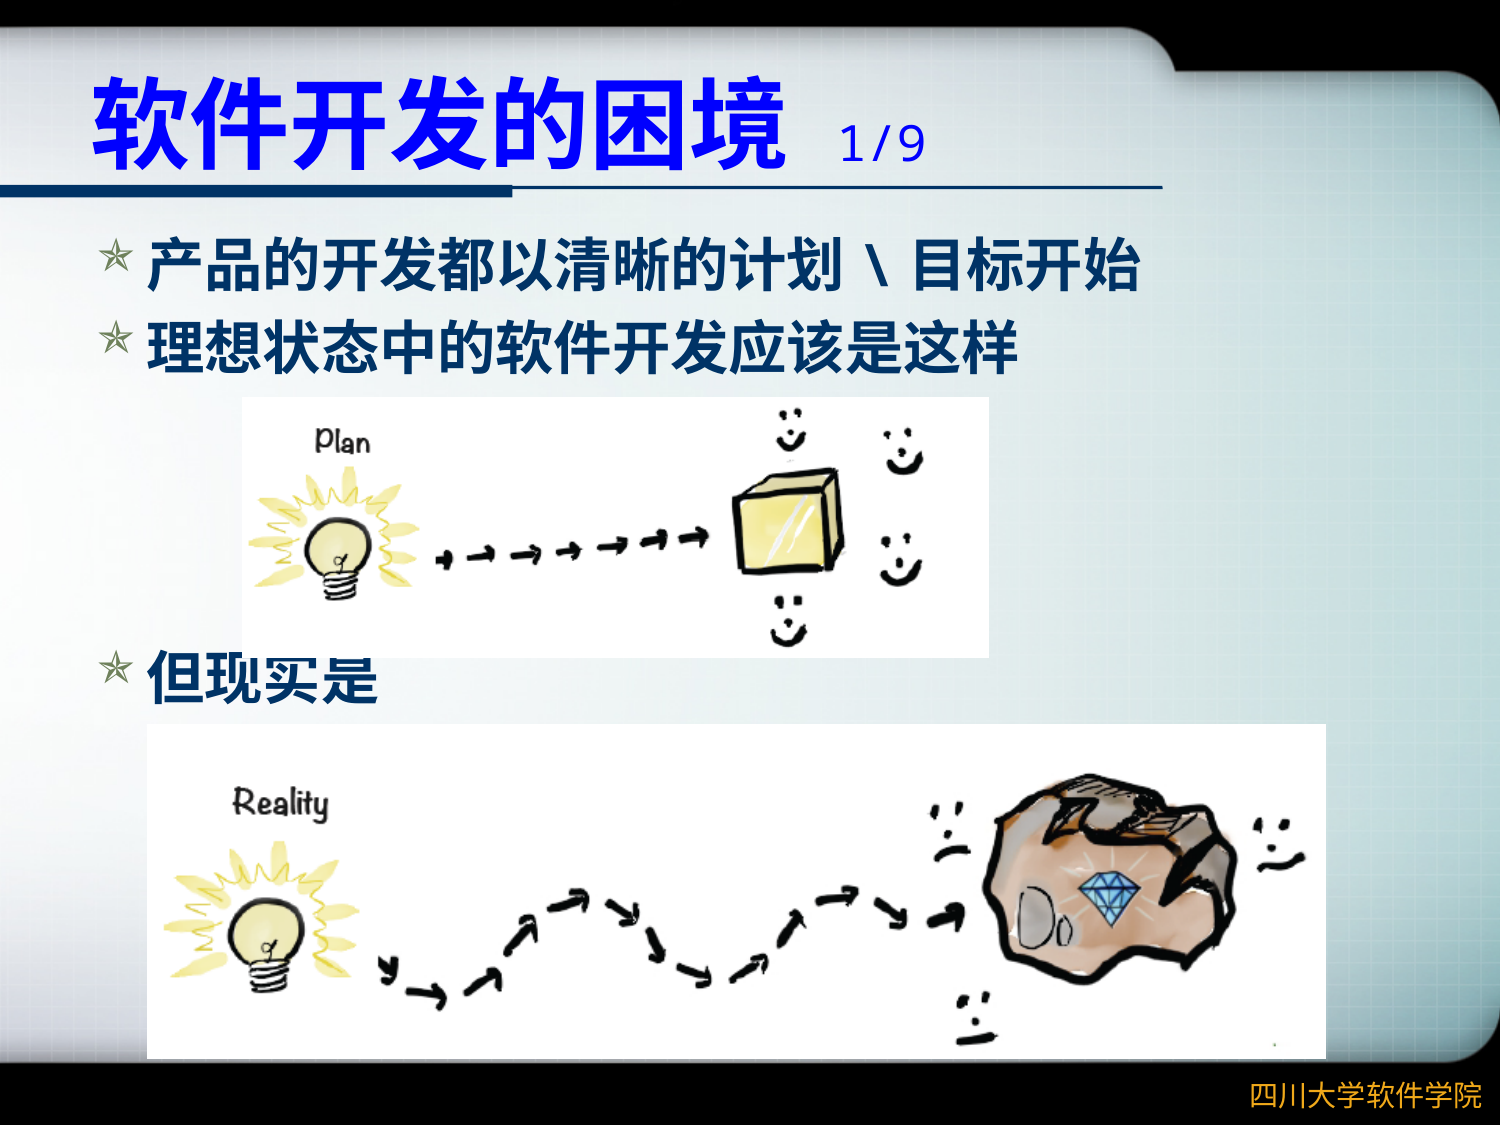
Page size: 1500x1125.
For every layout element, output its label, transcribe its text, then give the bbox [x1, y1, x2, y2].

picture [0, 0, 1500, 1125]
title 软件开发的困境 1/9 [75, 62, 1447, 180]
list 产品的开发都以清晰的计划\目标开始 理想状态中的软件开发应该是这样 但现实是 [75, 219, 1447, 1059]
